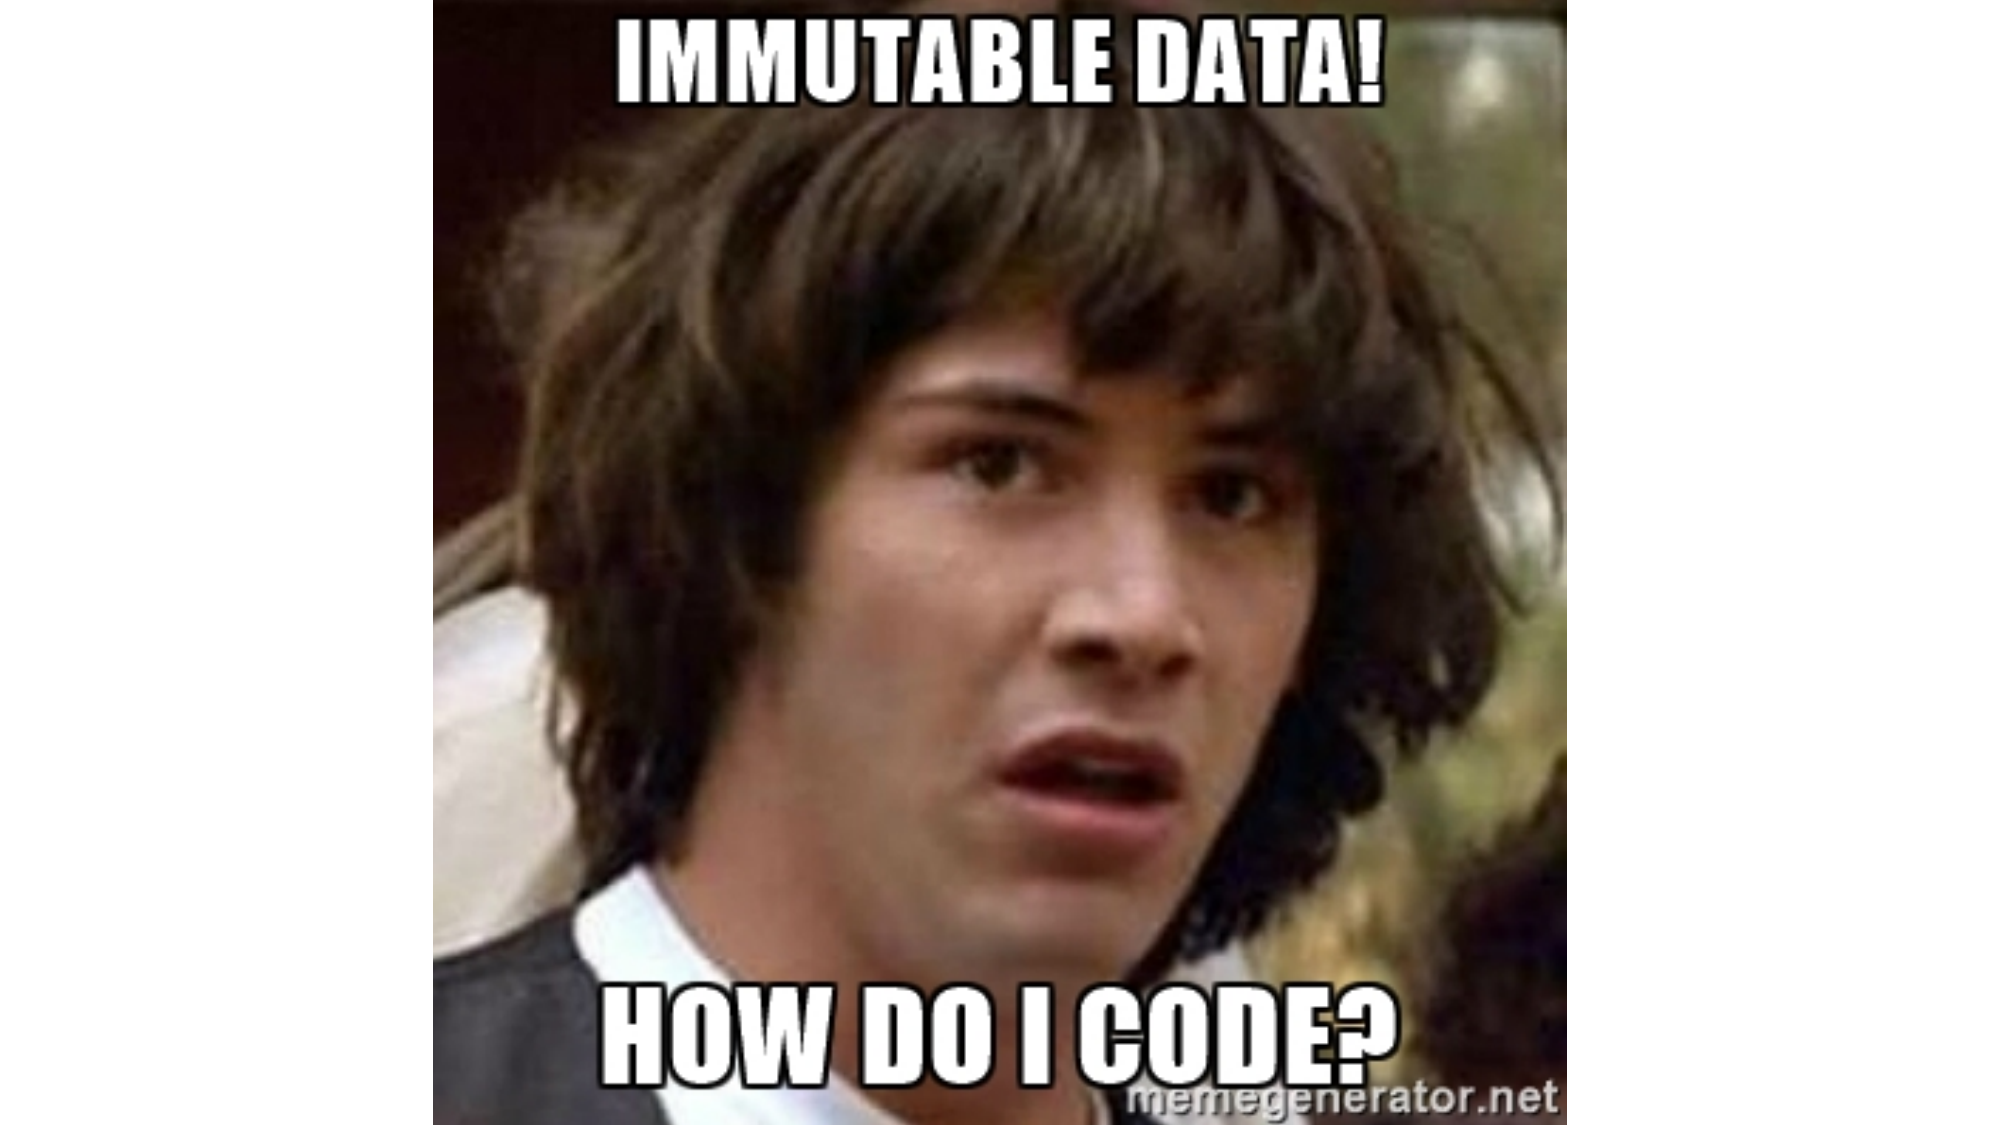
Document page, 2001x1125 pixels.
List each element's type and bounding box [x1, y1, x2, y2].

picture [433, 0, 1567, 1125]
